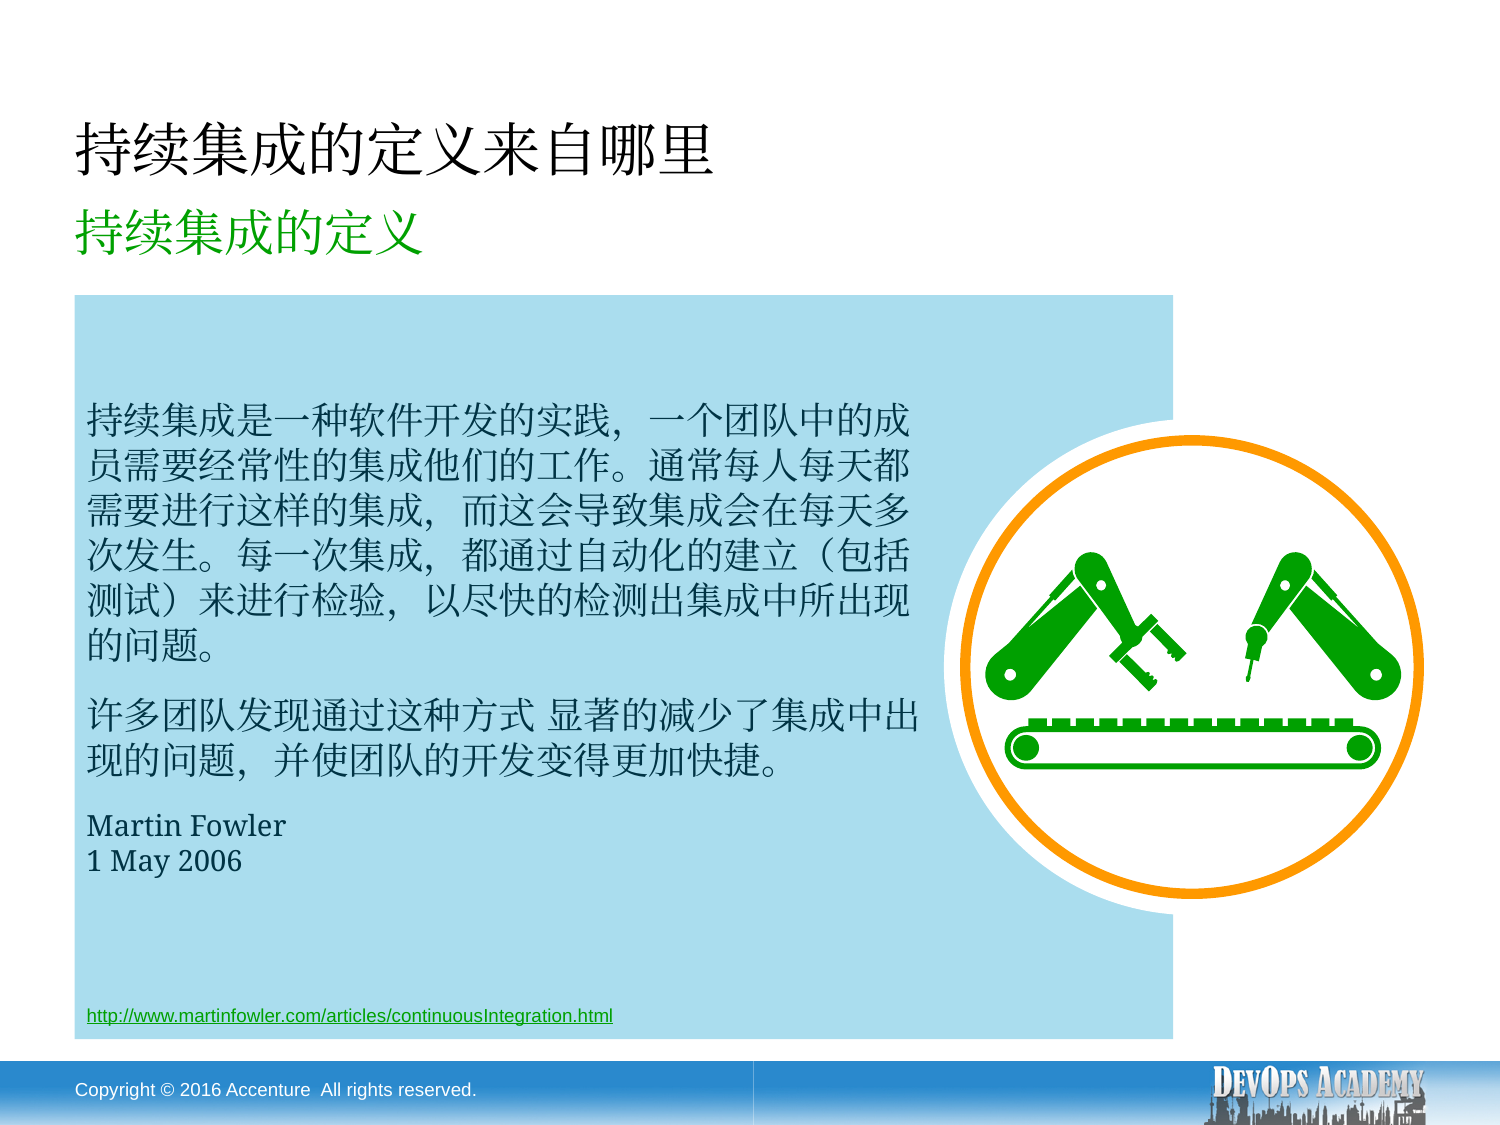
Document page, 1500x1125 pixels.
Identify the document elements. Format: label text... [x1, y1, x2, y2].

list 持续集成的定义 [74, 193, 915, 259]
picture [0, 1061, 1500, 1125]
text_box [943, 418, 1441, 916]
title 持续集成的定义来自哪里 [74, 19, 889, 184]
footer Copyright © 2016 Accenture All rights reserved. [74, 1078, 666, 1100]
text_box 持续集成是一种软件开发的实践，一个团队中的成员需要经常性的集成他们的工作。通常每人每天都需要进行这样的集成，而这会导致集成会在每天多次发生。每一次集成，都通过自动化的建立（包括测试）来进行检验，以尽快的检测出集成中所出现的问题。 许多团队发现通过这种方式 显著的减少了集成中出现的问题，并使团队的开发变得更加快捷。 Martin Fowler 1 May 2006 [73, 293, 1175, 1041]
text_box http://www.martinfowler.com/articles/continuousIntegration.html [74, 991, 869, 1038]
